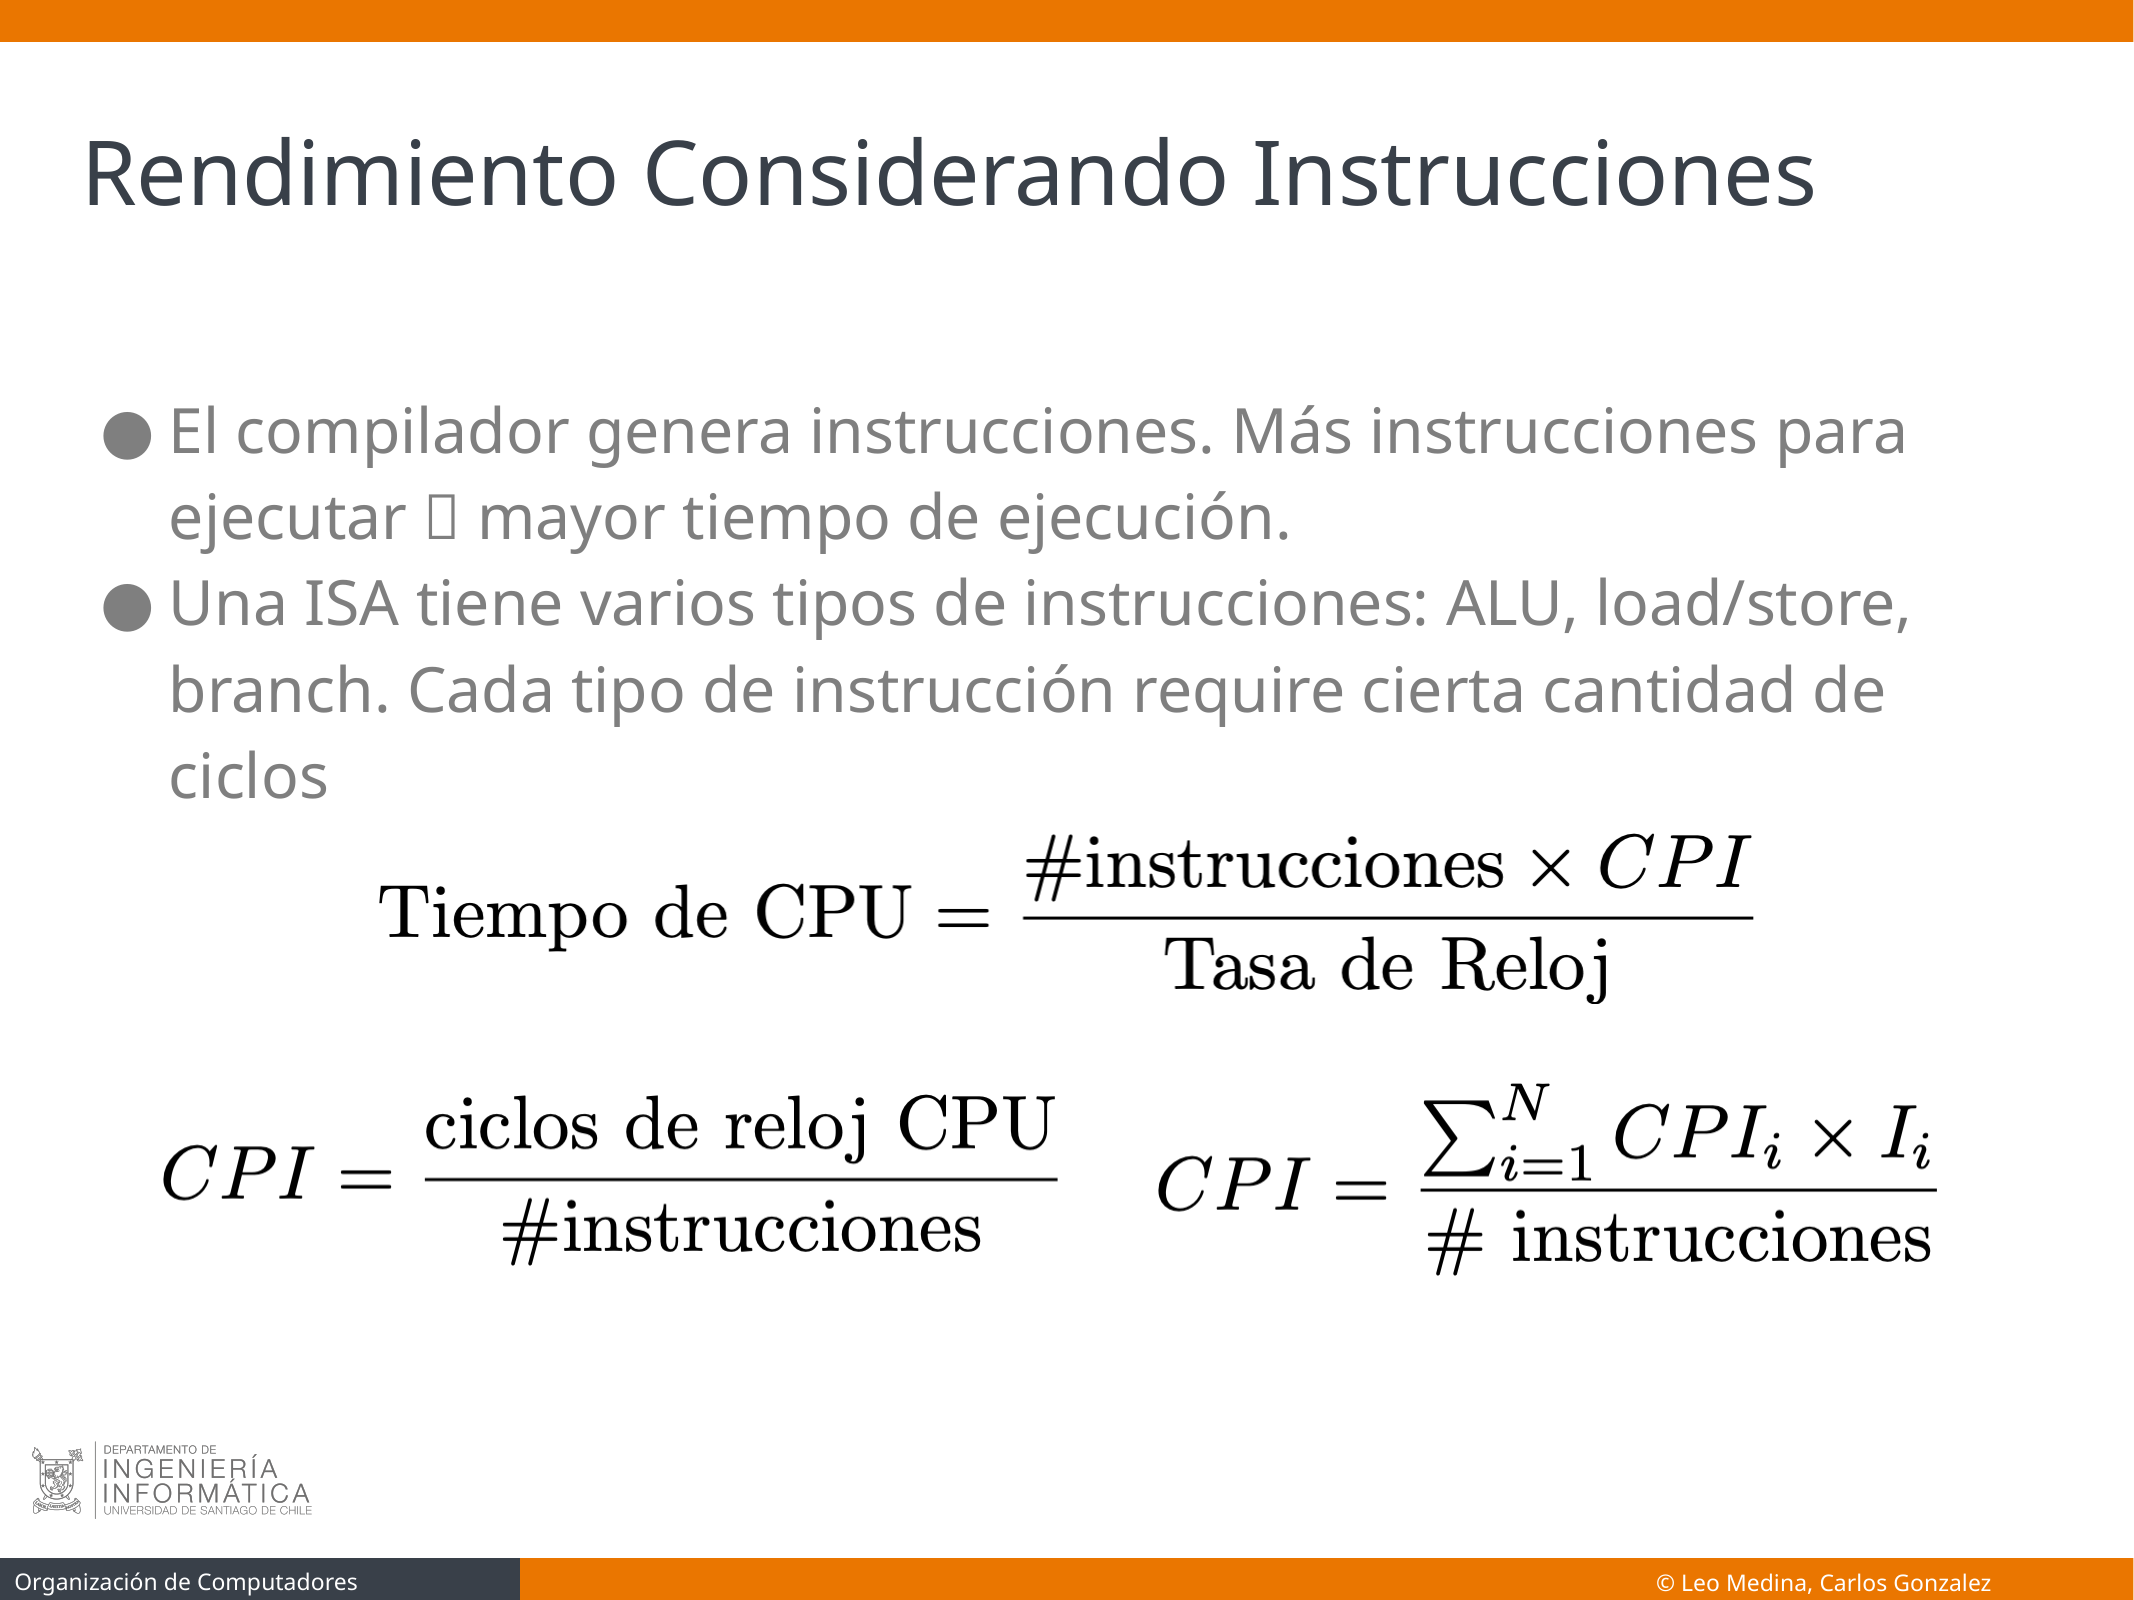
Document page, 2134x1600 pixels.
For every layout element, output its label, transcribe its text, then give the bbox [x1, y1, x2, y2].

picture [1158, 1082, 1939, 1277]
picture [162, 1094, 1060, 1266]
picture [19, 1433, 326, 1530]
title Rendimiento Considerando Instrucciones [72, 62, 1843, 278]
picture [378, 832, 1755, 1005]
list El compilador genera instrucciones. Más instrucciones para ejecutar  mayor tiempo de ejecución. Una ISA tiene varios tipos de instrucciones: ALU, load/store, branch. Cada tipo de instrucción require cierta cantidad de ciclos [72, 358, 2061, 1422]
